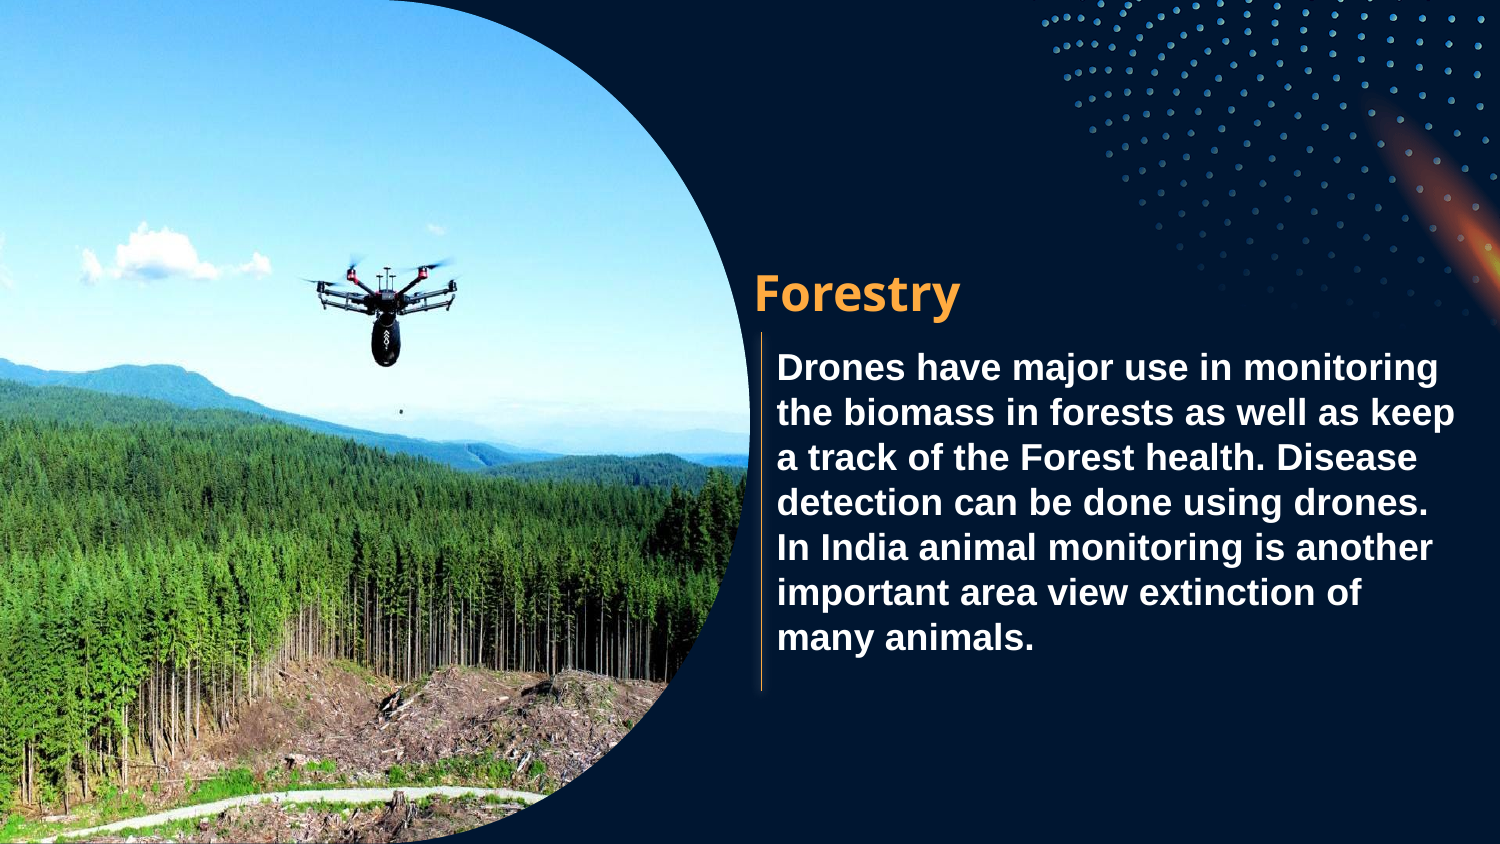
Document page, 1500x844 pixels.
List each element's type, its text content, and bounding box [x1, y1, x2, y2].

picture [0, 0, 1500, 844]
list Drones have major use in monitoring the biomass in forests as well as keep a track of the Forest health. Disease detection can be done using drones. In India animal monitoring is another important area view extinction of many animals. [761, 328, 1477, 821]
title Forestry [754, 246, 1010, 337]
